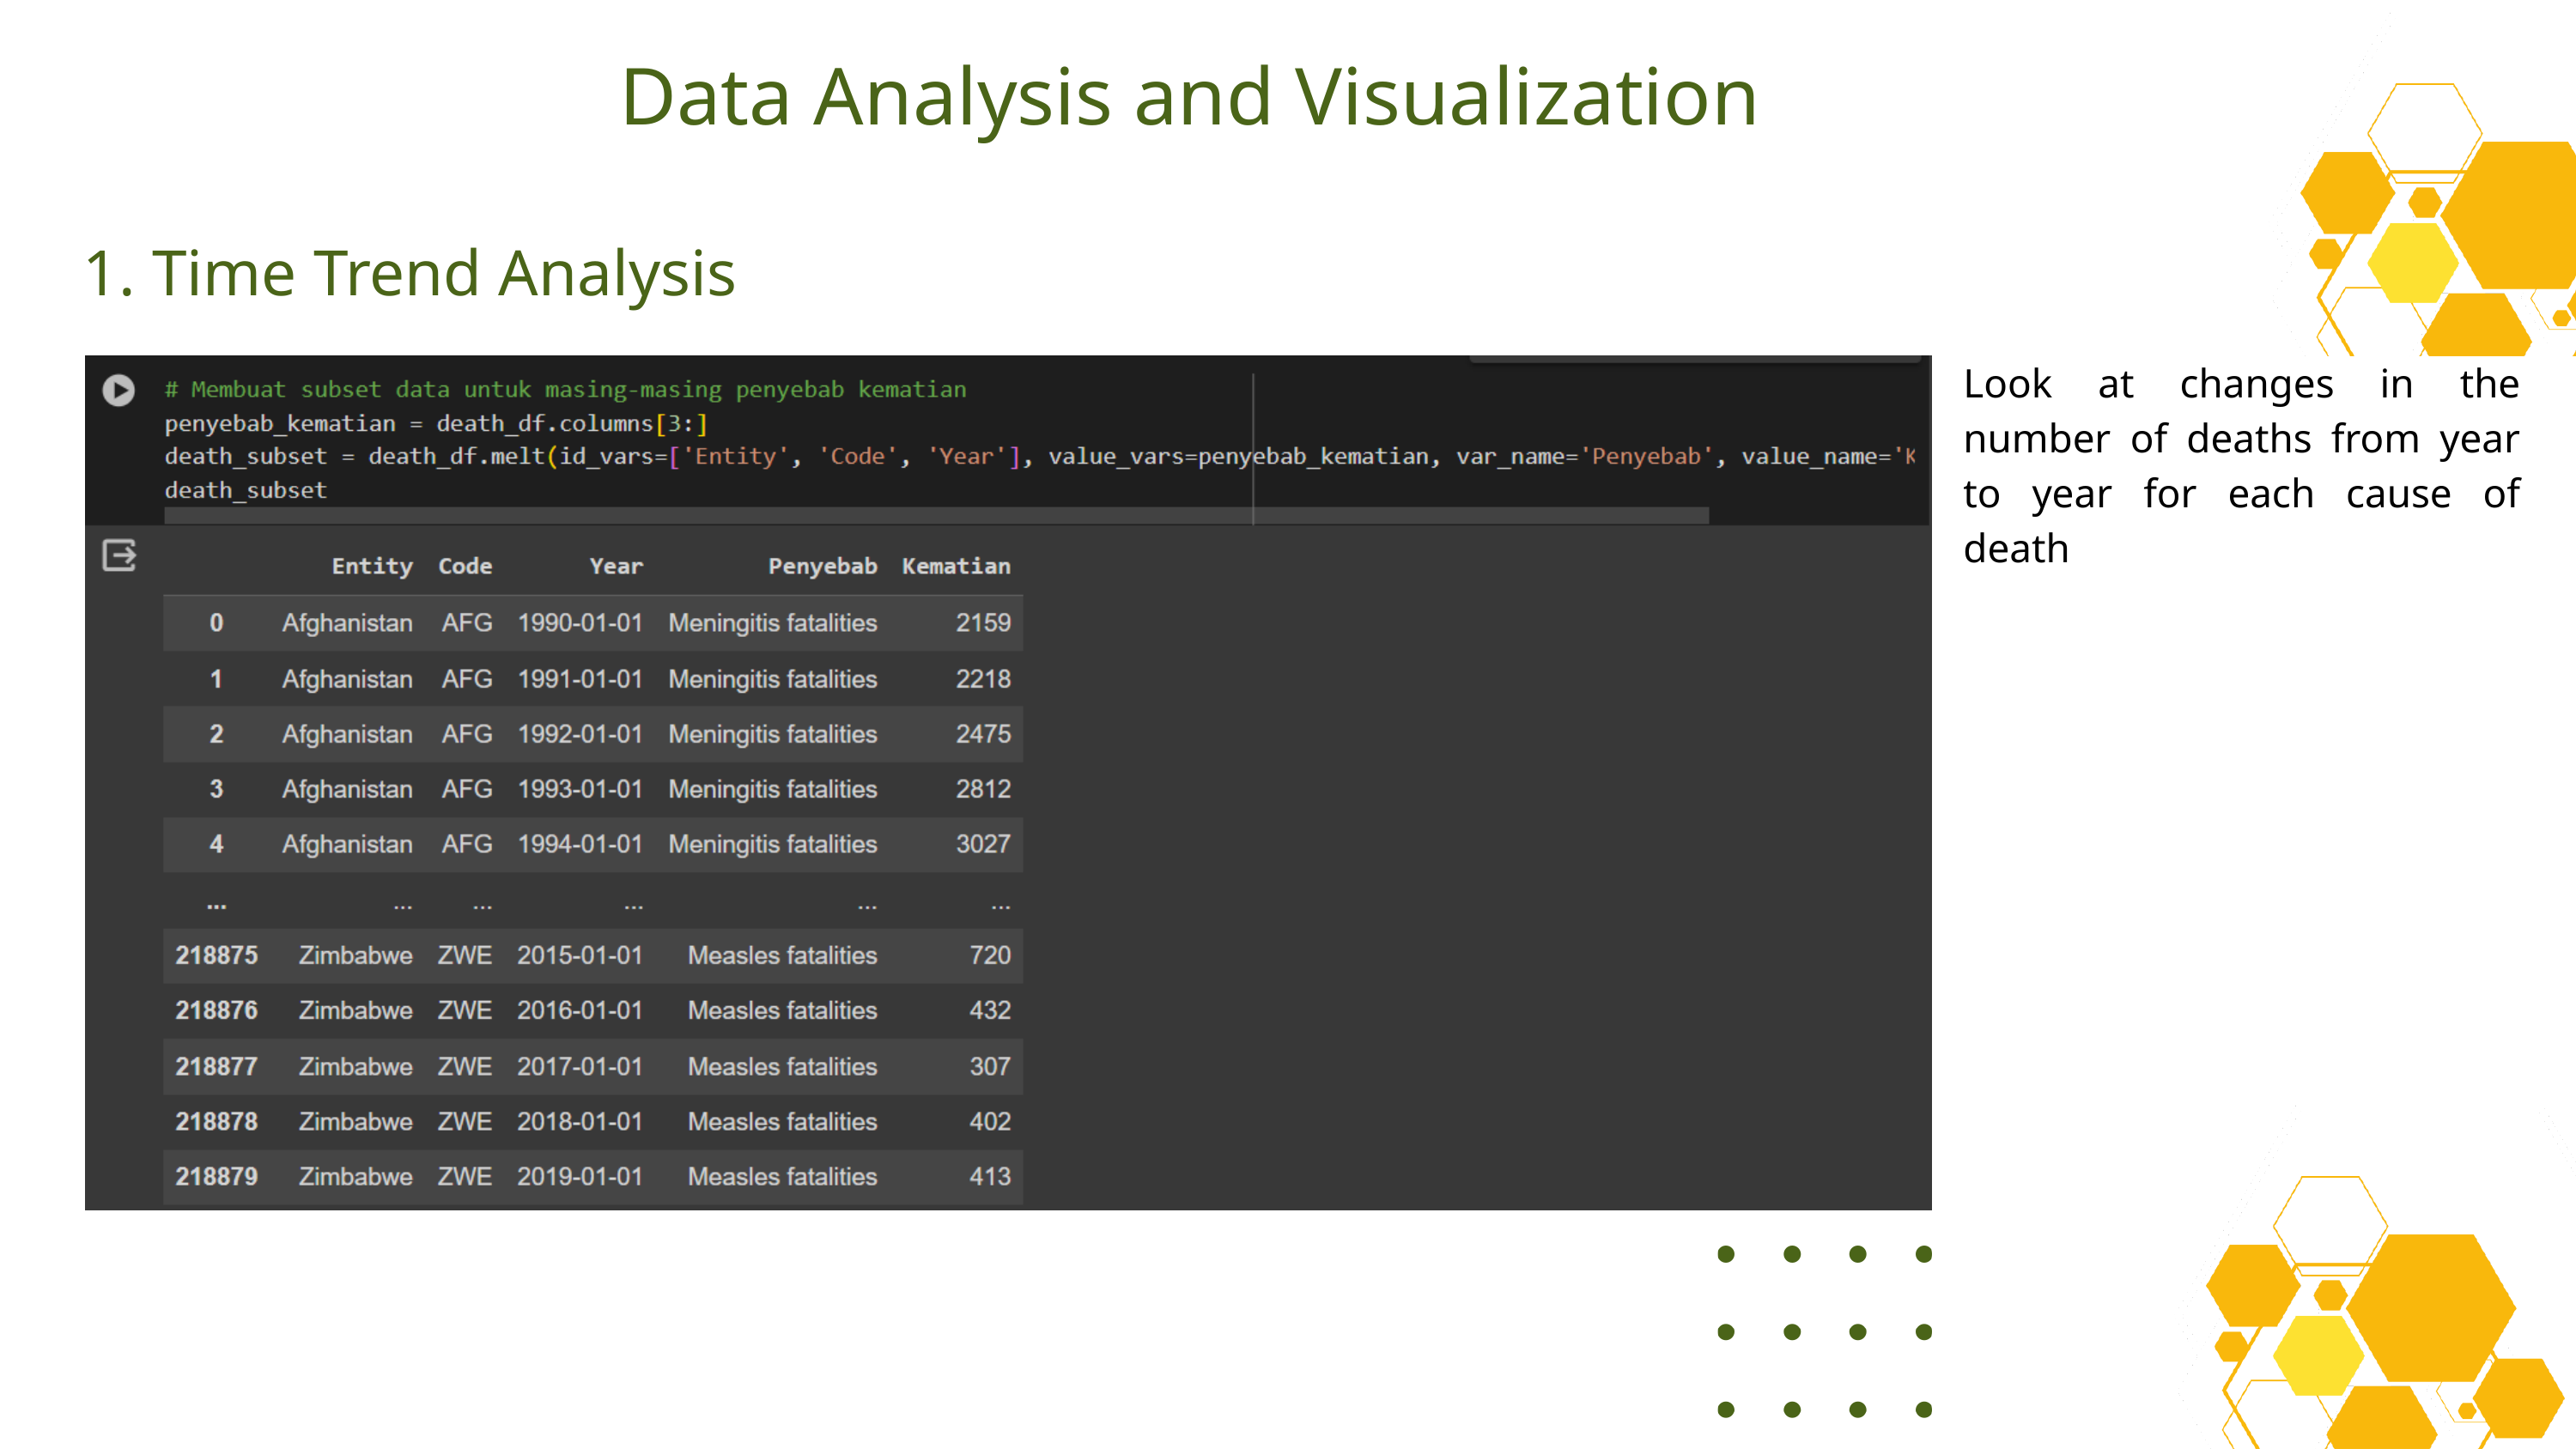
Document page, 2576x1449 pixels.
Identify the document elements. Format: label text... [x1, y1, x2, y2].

text_box Look at changes in the number of deaths from year to year for each cause of death [1963, 350, 2521, 571]
text_box [2174, 1104, 2576, 1449]
text_box [2269, 11, 2576, 356]
text_box [85, 355, 1932, 1210]
text_box [1717, 1246, 1932, 1449]
text_box Data Analysis and Visualization [619, 71, 1957, 141]
text_box Time Trend Analysis [29, 252, 796, 309]
